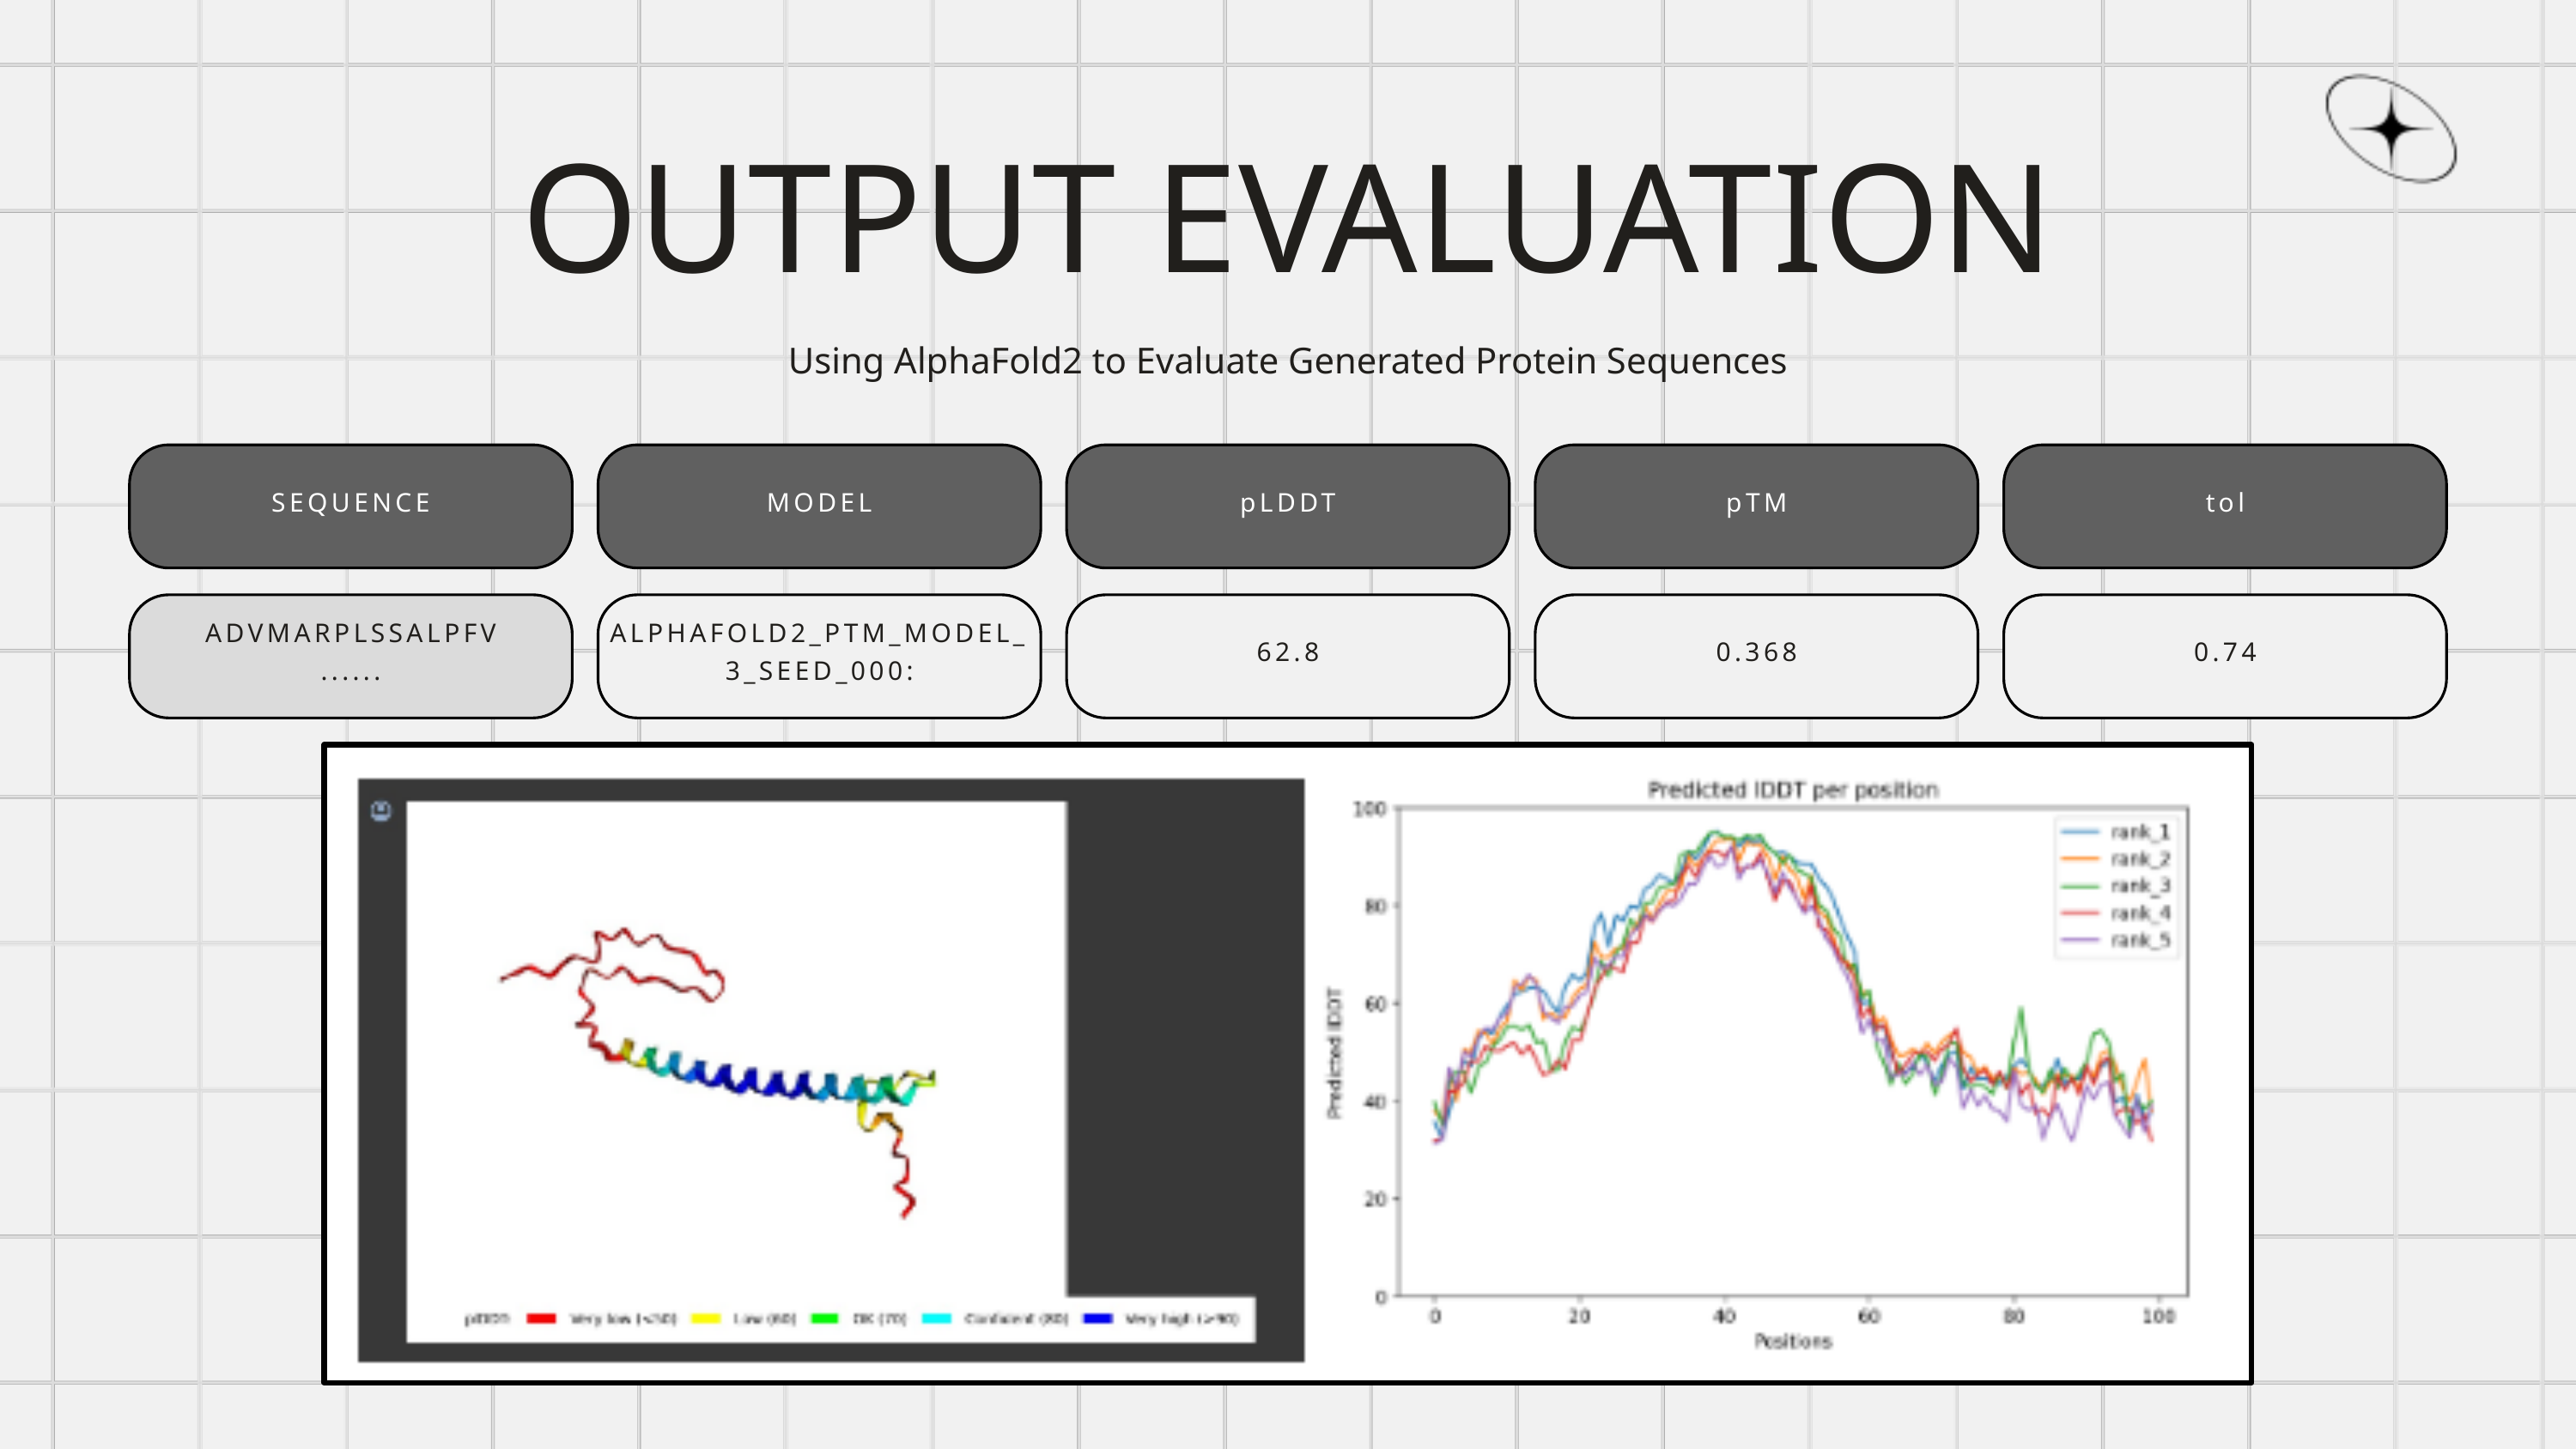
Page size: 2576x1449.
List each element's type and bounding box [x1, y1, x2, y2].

text_box [2003, 594, 2447, 718]
text_box [129, 444, 573, 568]
text_box [129, 594, 573, 718]
text_box [1066, 594, 1510, 718]
text_box [1066, 444, 1510, 568]
text_box [1534, 444, 1978, 568]
text_box [2003, 444, 2447, 568]
text_box [0, 0, 2576, 1449]
text_box [598, 594, 1042, 718]
text_box [598, 444, 1042, 568]
text_box [1534, 594, 1978, 718]
